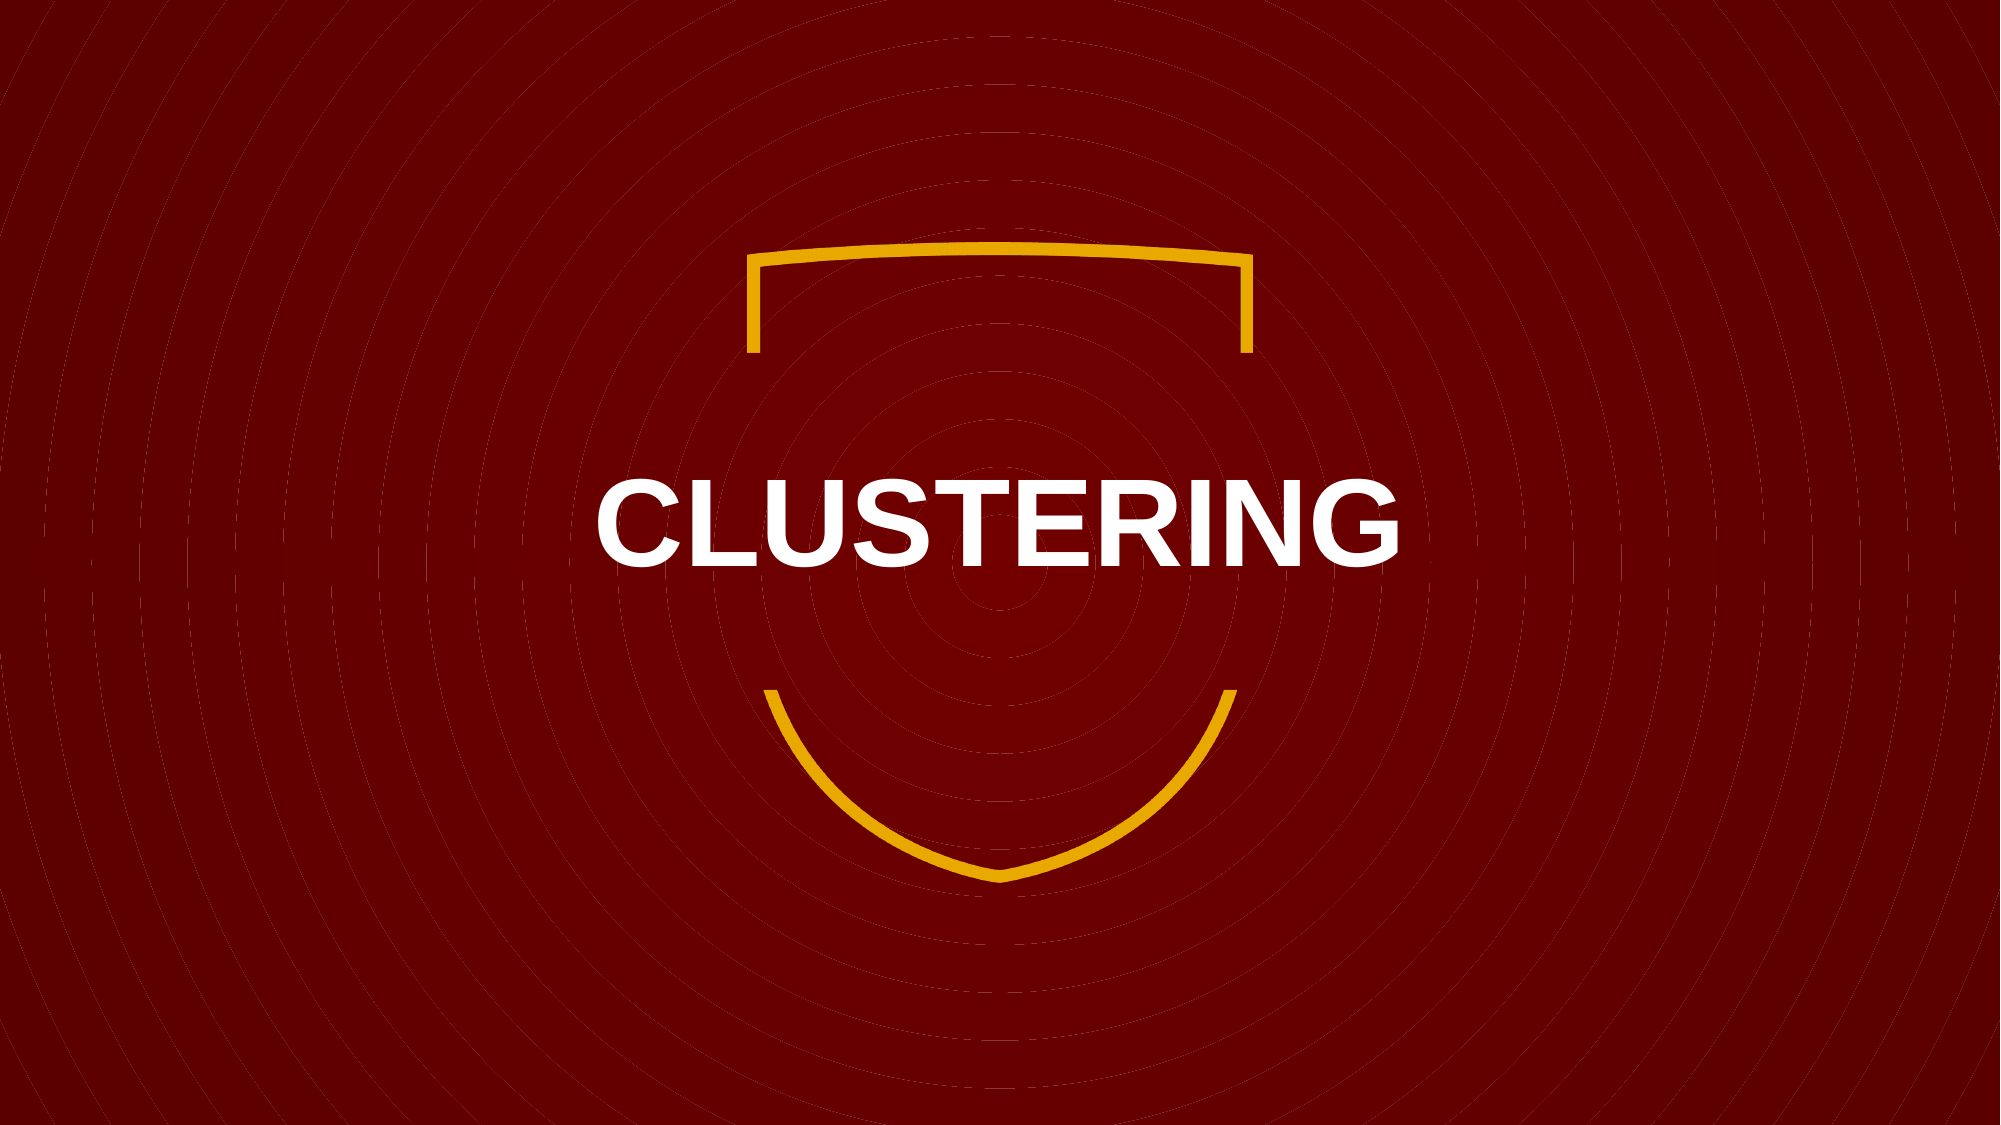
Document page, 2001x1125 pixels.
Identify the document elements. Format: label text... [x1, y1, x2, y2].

title Clustering [288, 264, 1712, 769]
picture [747, 769, 1253, 883]
picture [747, 242, 1253, 264]
